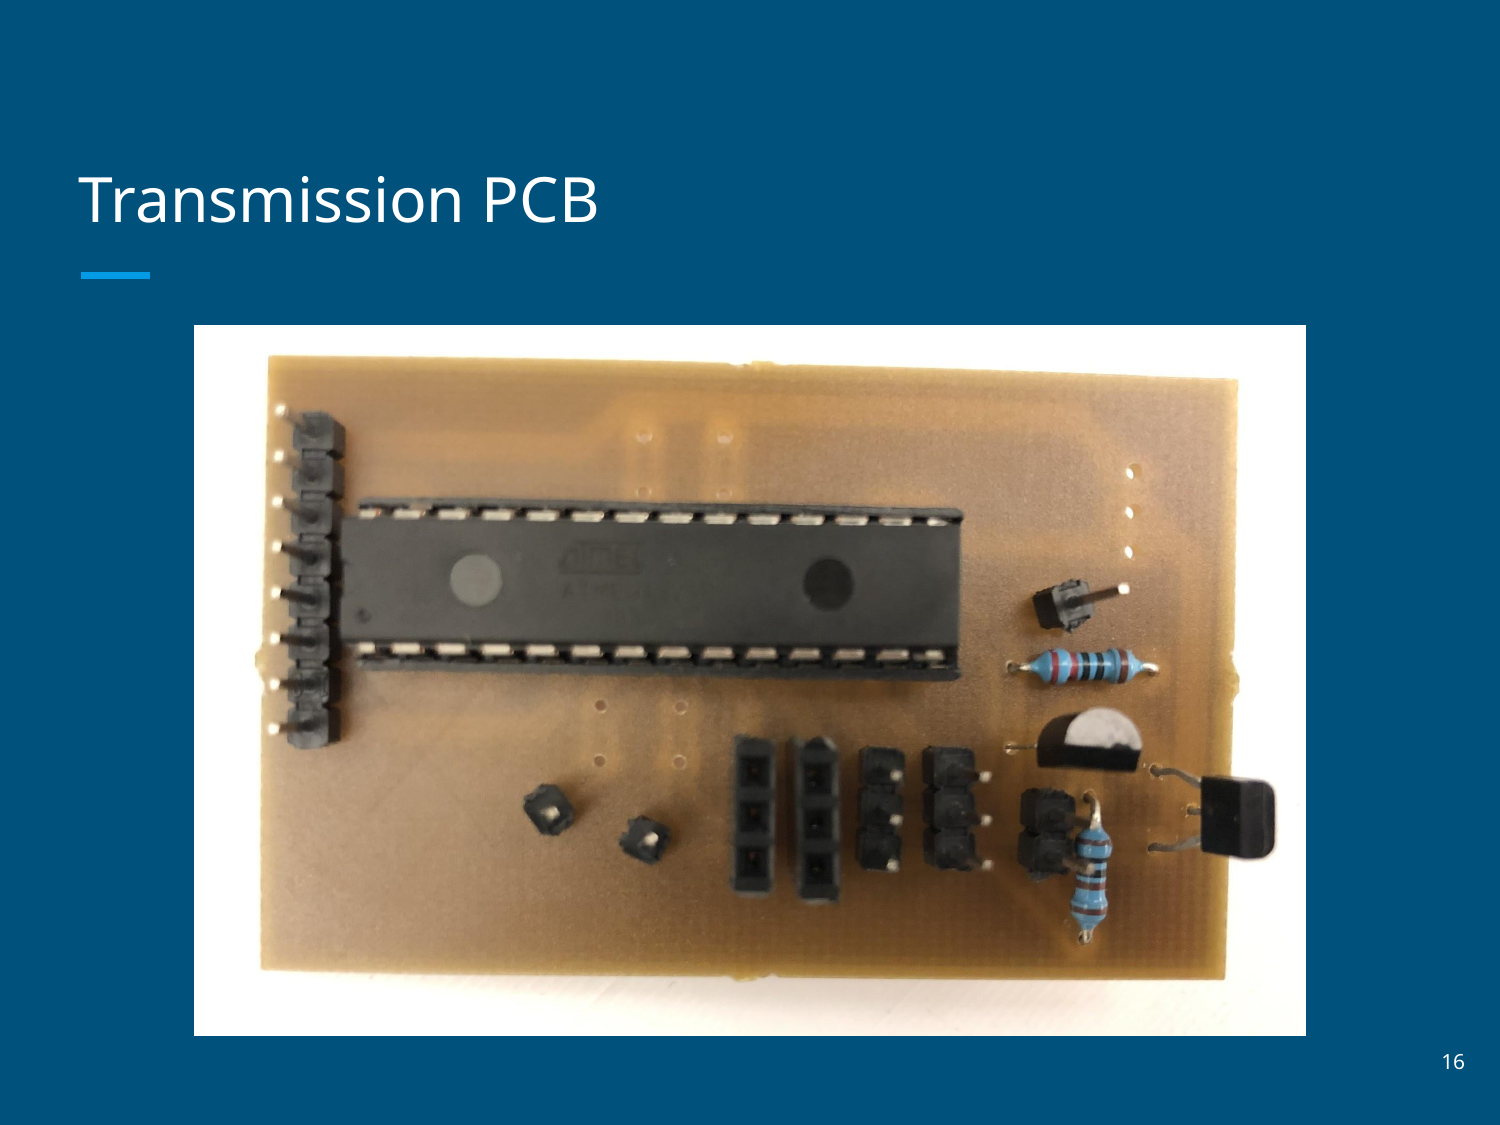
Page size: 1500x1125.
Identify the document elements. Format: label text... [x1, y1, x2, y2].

picture [195, 326, 1305, 1035]
title Transmission PCB [63, 100, 1437, 251]
slide_number ‹#› [1389, 1019, 1480, 1106]
